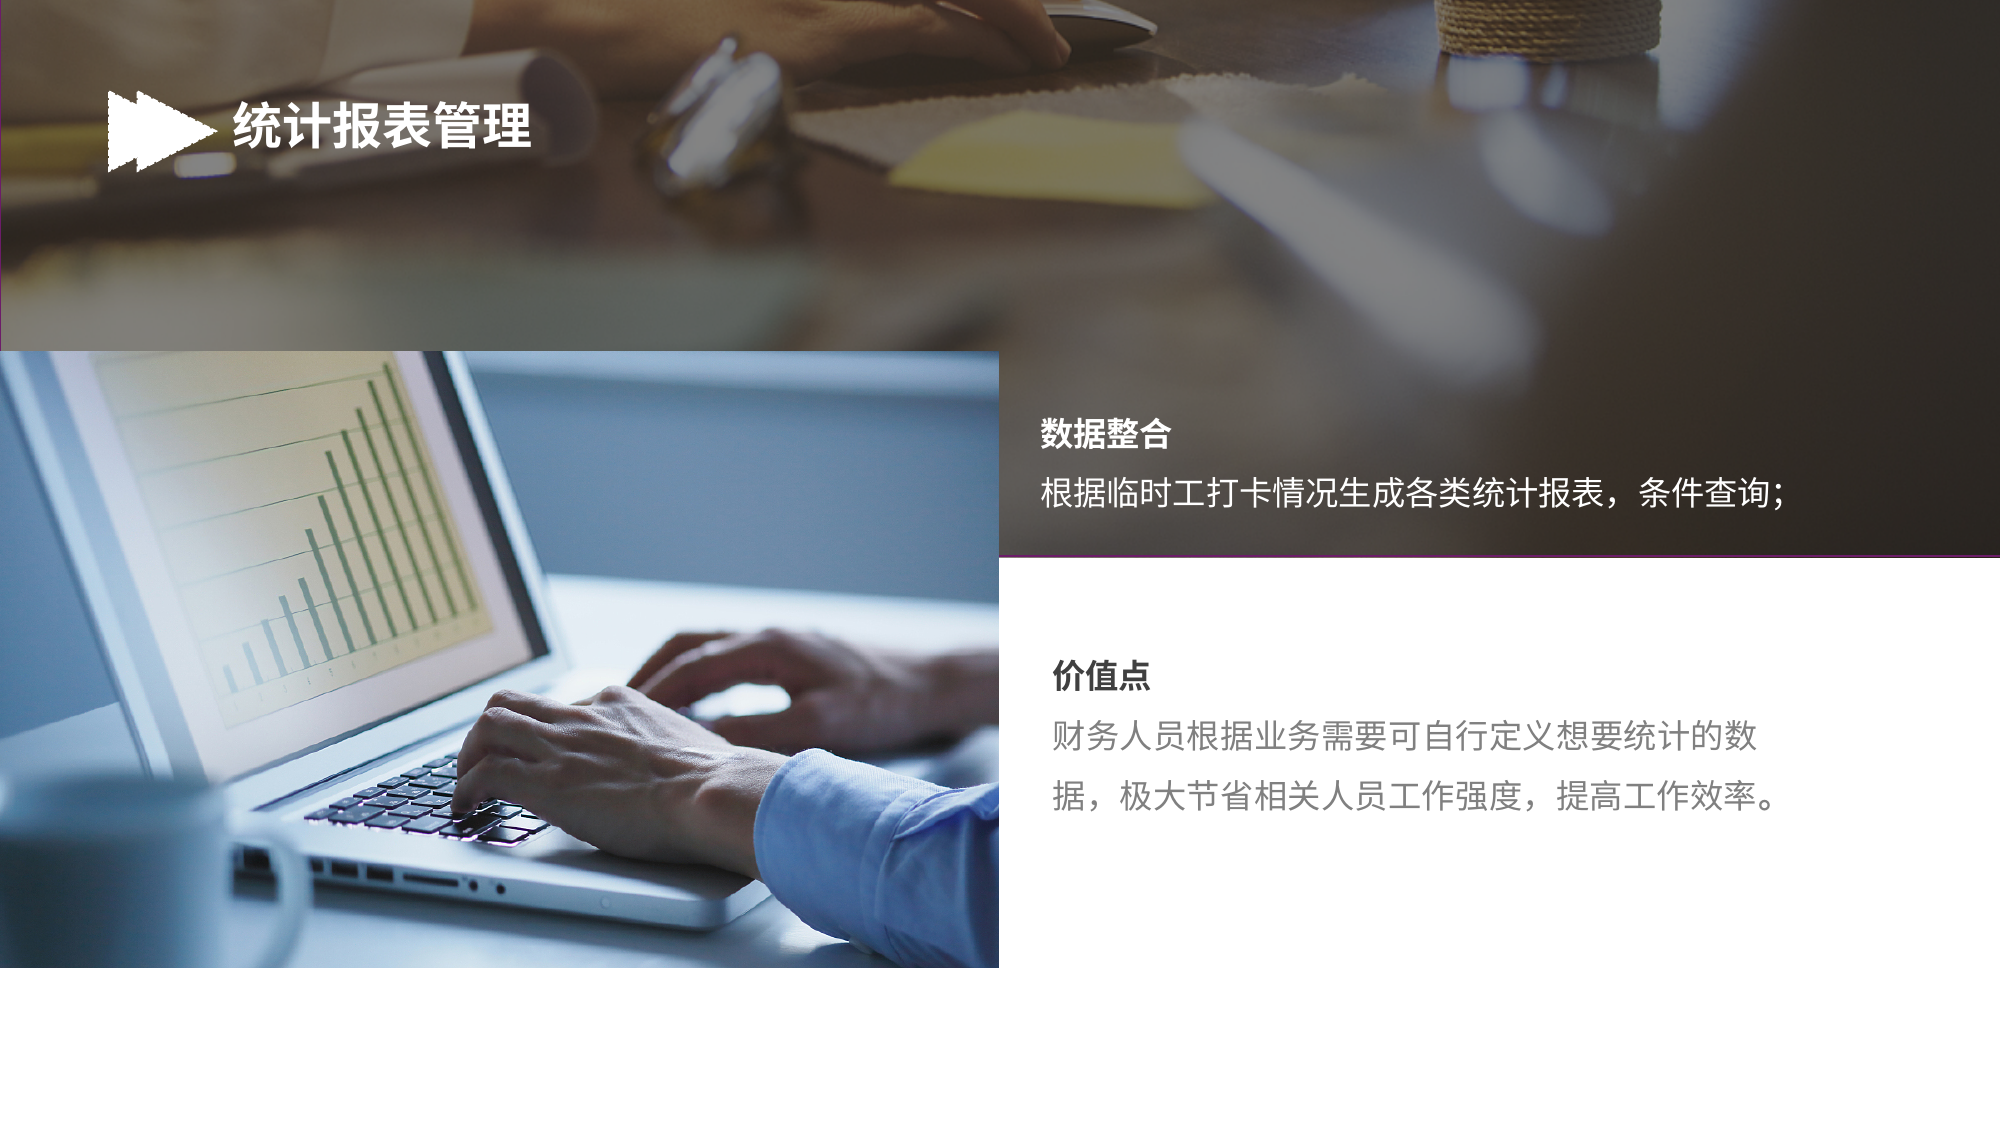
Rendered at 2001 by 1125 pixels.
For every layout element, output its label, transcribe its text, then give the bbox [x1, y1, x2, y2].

text_box 价值点 财务人员根据业务需要可自行定义想要统计的数据，极大节省相关人员工作强度，提高工作效率。 [1037, 627, 1774, 882]
picture [0, 0, 2000, 968]
